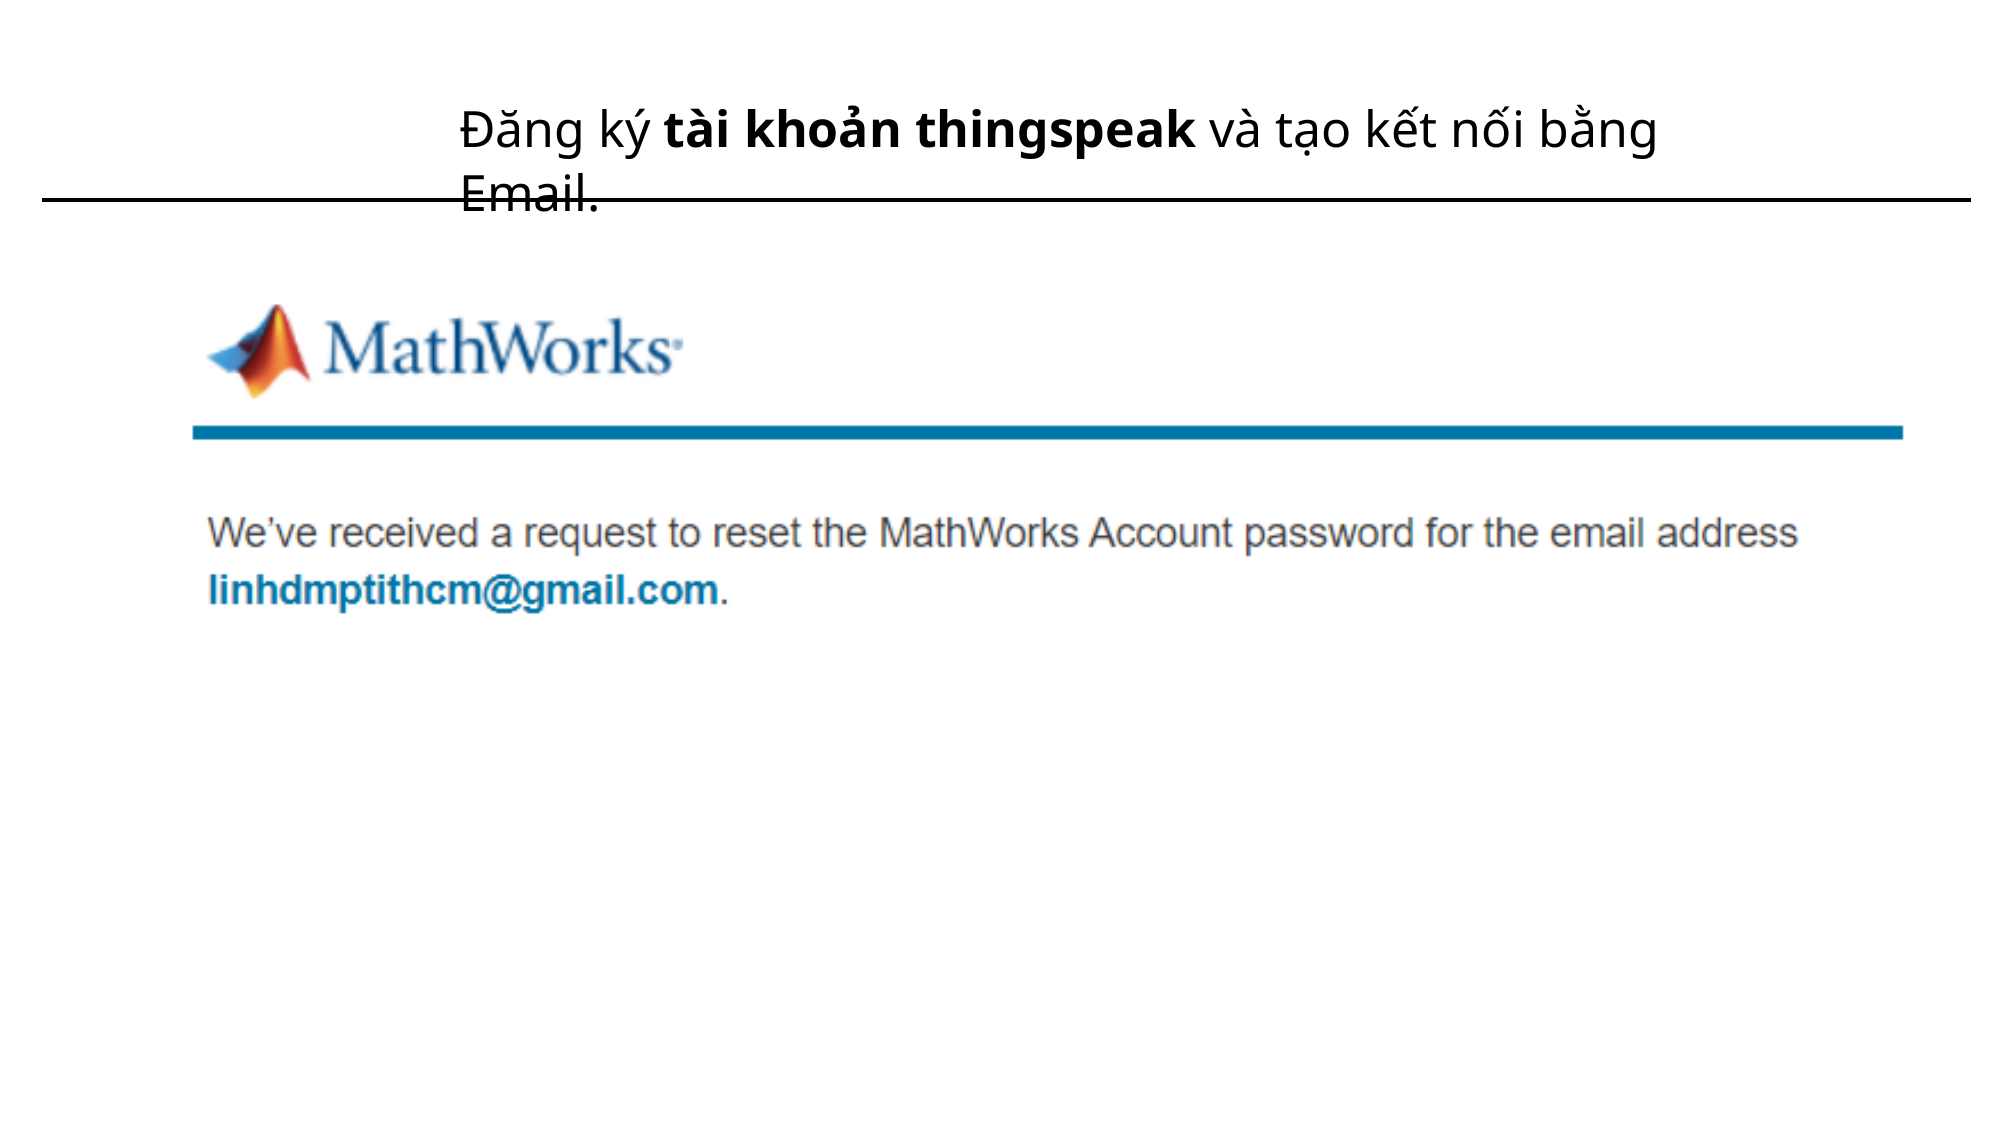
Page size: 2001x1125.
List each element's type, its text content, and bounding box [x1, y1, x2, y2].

text_box Đăng ký tài khoản thingspeak và tạo kết nối bằng Email. [444, 201, 1765, 229]
picture [68, 239, 1988, 639]
text_box Đăng ký tài khoản thingspeak và tạo kết nối bằng Email. [444, 85, 1765, 199]
